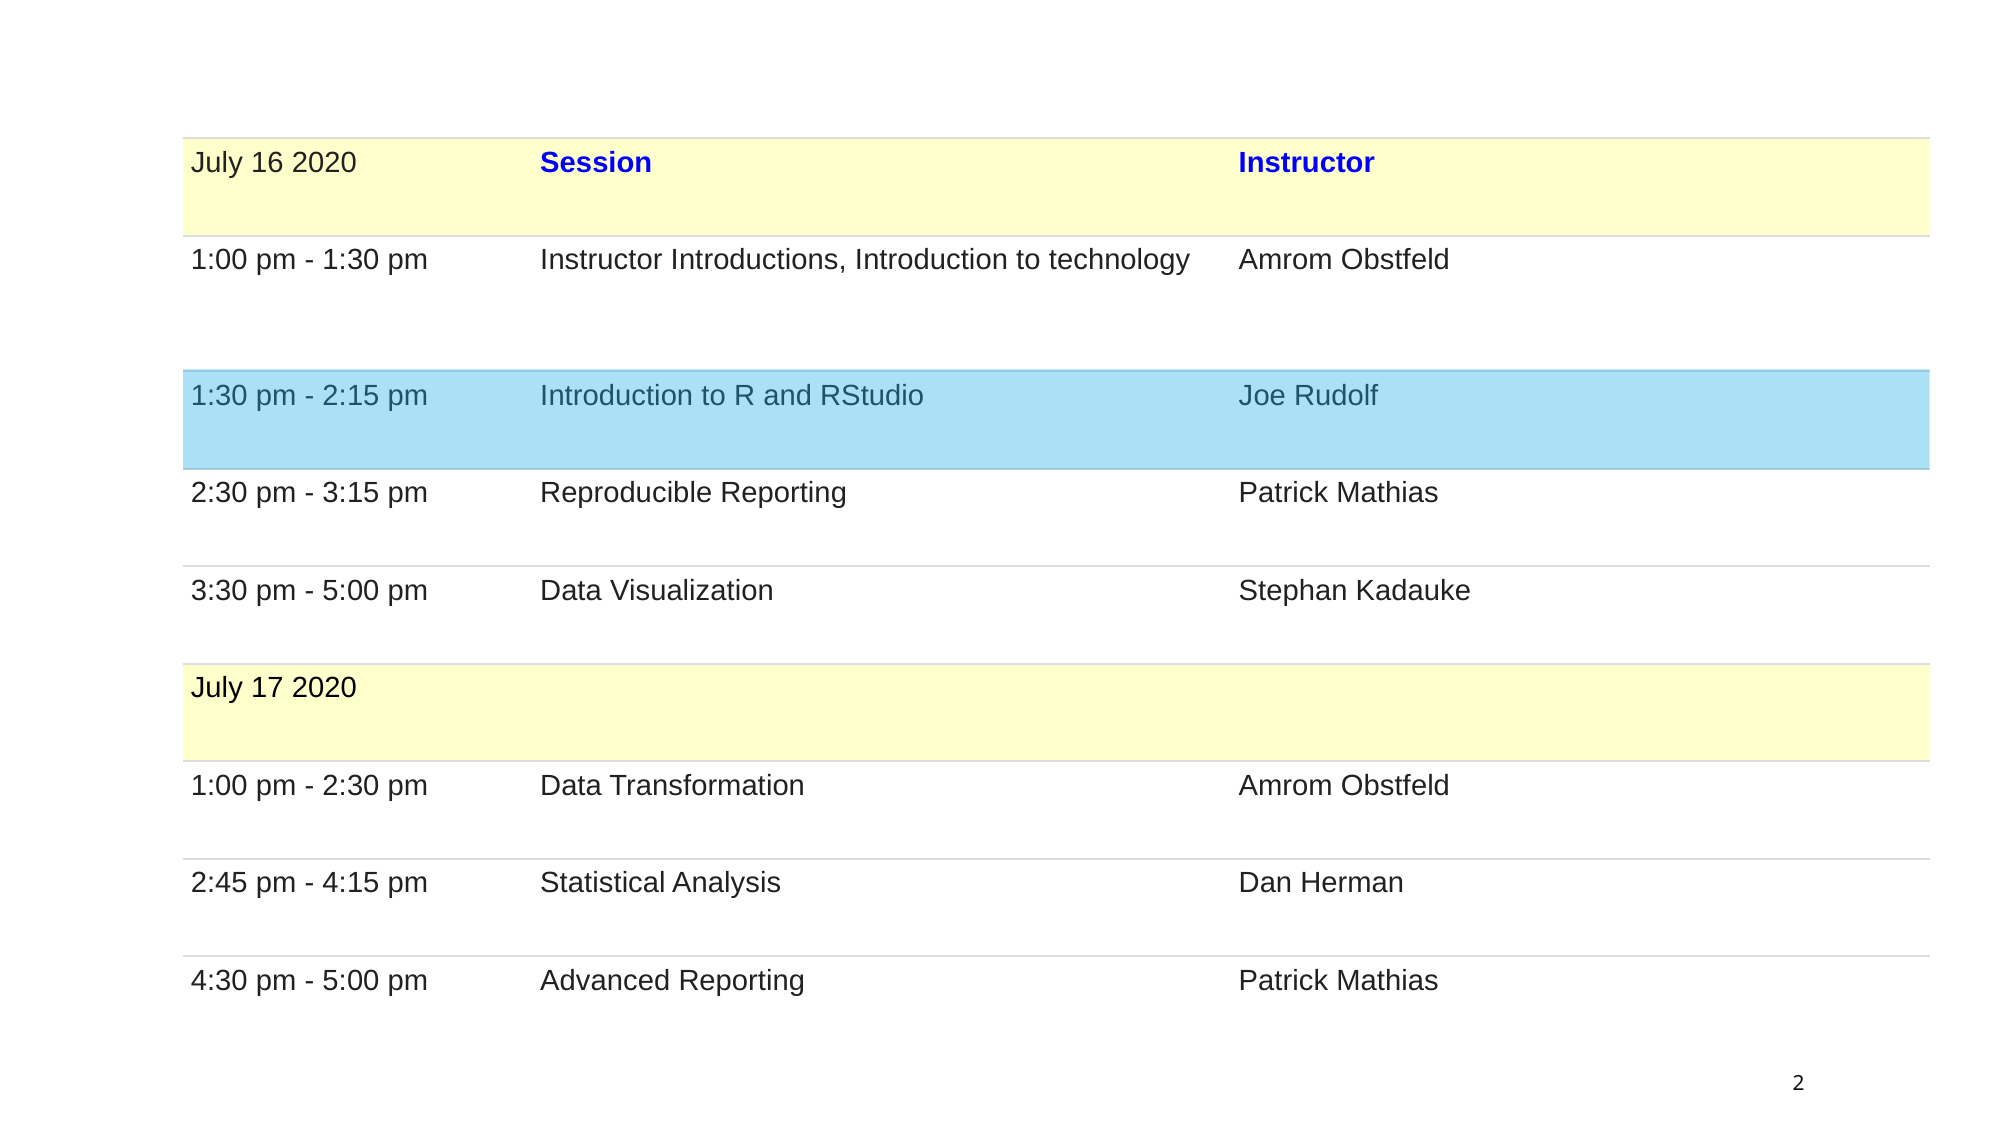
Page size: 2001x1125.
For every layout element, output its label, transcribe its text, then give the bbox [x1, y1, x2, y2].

slide_number 2 [1777, 1061, 1938, 1107]
table_header July 16 2020 [183, 139, 533, 235]
table_header Session [533, 139, 1231, 235]
table_cell Advanced Reporting [533, 957, 1231, 1054]
table_cell [533, 665, 1231, 760]
table_cell Reproducible Reporting [533, 471, 1231, 565]
table_cell Amrom Obstfeld [1231, 237, 1930, 368]
table_cell Patrick Mathias [1231, 957, 1930, 1054]
table_header Instructor [1231, 139, 1930, 235]
table_cell 1:00 pm - 1:30 pm [183, 237, 533, 368]
table_cell 1:00 pm - 2:30 pm [183, 762, 533, 858]
table_cell Patrick Mathias [1231, 471, 1930, 565]
table_cell [1231, 665, 1930, 760]
table_cell Data Visualization [533, 567, 1231, 663]
table_cell 3:30 pm - 5:00 pm [183, 567, 533, 663]
table_cell Dan Herman [1231, 860, 1930, 955]
table_cell Data Transformation [533, 762, 1231, 858]
table_cell 4:30 pm - 5:00 pm [183, 957, 533, 1054]
table_cell 2:30 pm - 3:15 pm [183, 471, 533, 565]
table_cell 2:45 pm - 4:15 pm [183, 860, 533, 955]
text_box [182, 368, 1931, 471]
table_cell Amrom Obstfeld [1231, 762, 1930, 858]
table_cell July 17 2020 [183, 665, 533, 760]
table_cell Instructor Introductions, Introduction to technology [533, 237, 1231, 368]
table_cell Statistical Analysis [533, 860, 1231, 955]
table_cell Stephan Kadauke [1231, 567, 1930, 663]
